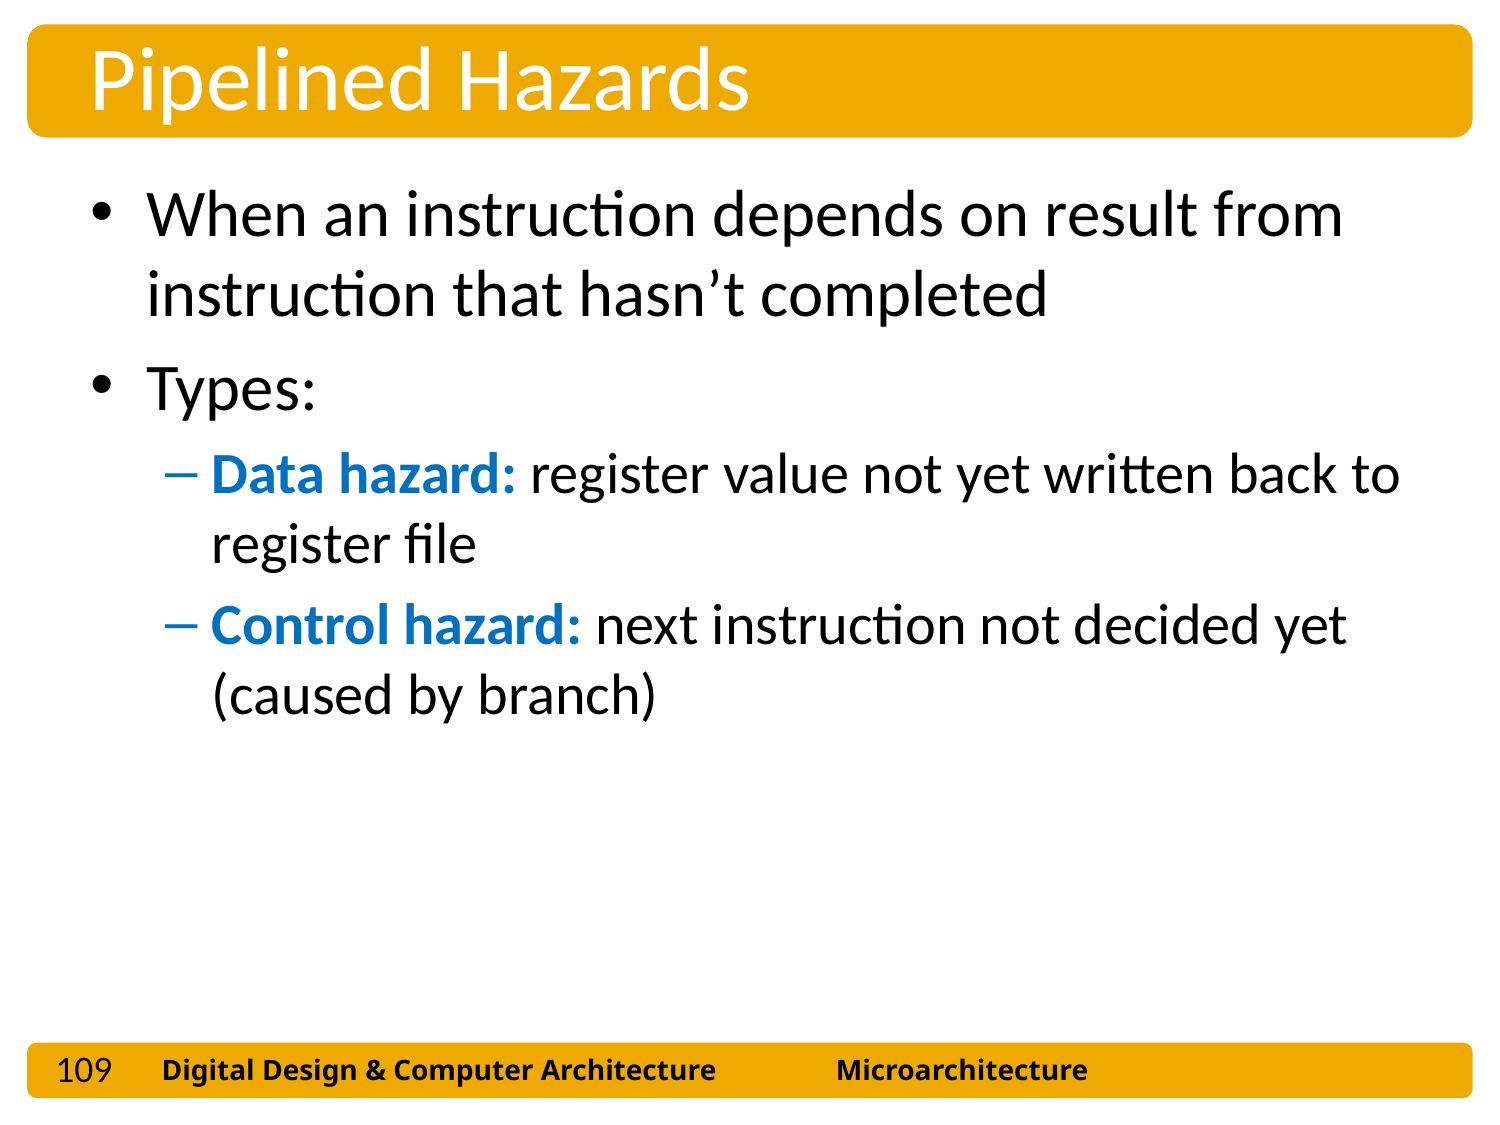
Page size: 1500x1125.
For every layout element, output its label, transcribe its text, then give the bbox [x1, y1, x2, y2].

text_box Pipelined Hazards [75, 11, 1450, 136]
text_box When an instruction depends on result from instruction that hasn’t completed Types: Data hazard: register value not yet written back to register file Control hazard: next instruction not decided yet (caused by branch) [74, 162, 1425, 905]
slide_number 109 [40, 1037, 164, 1096]
